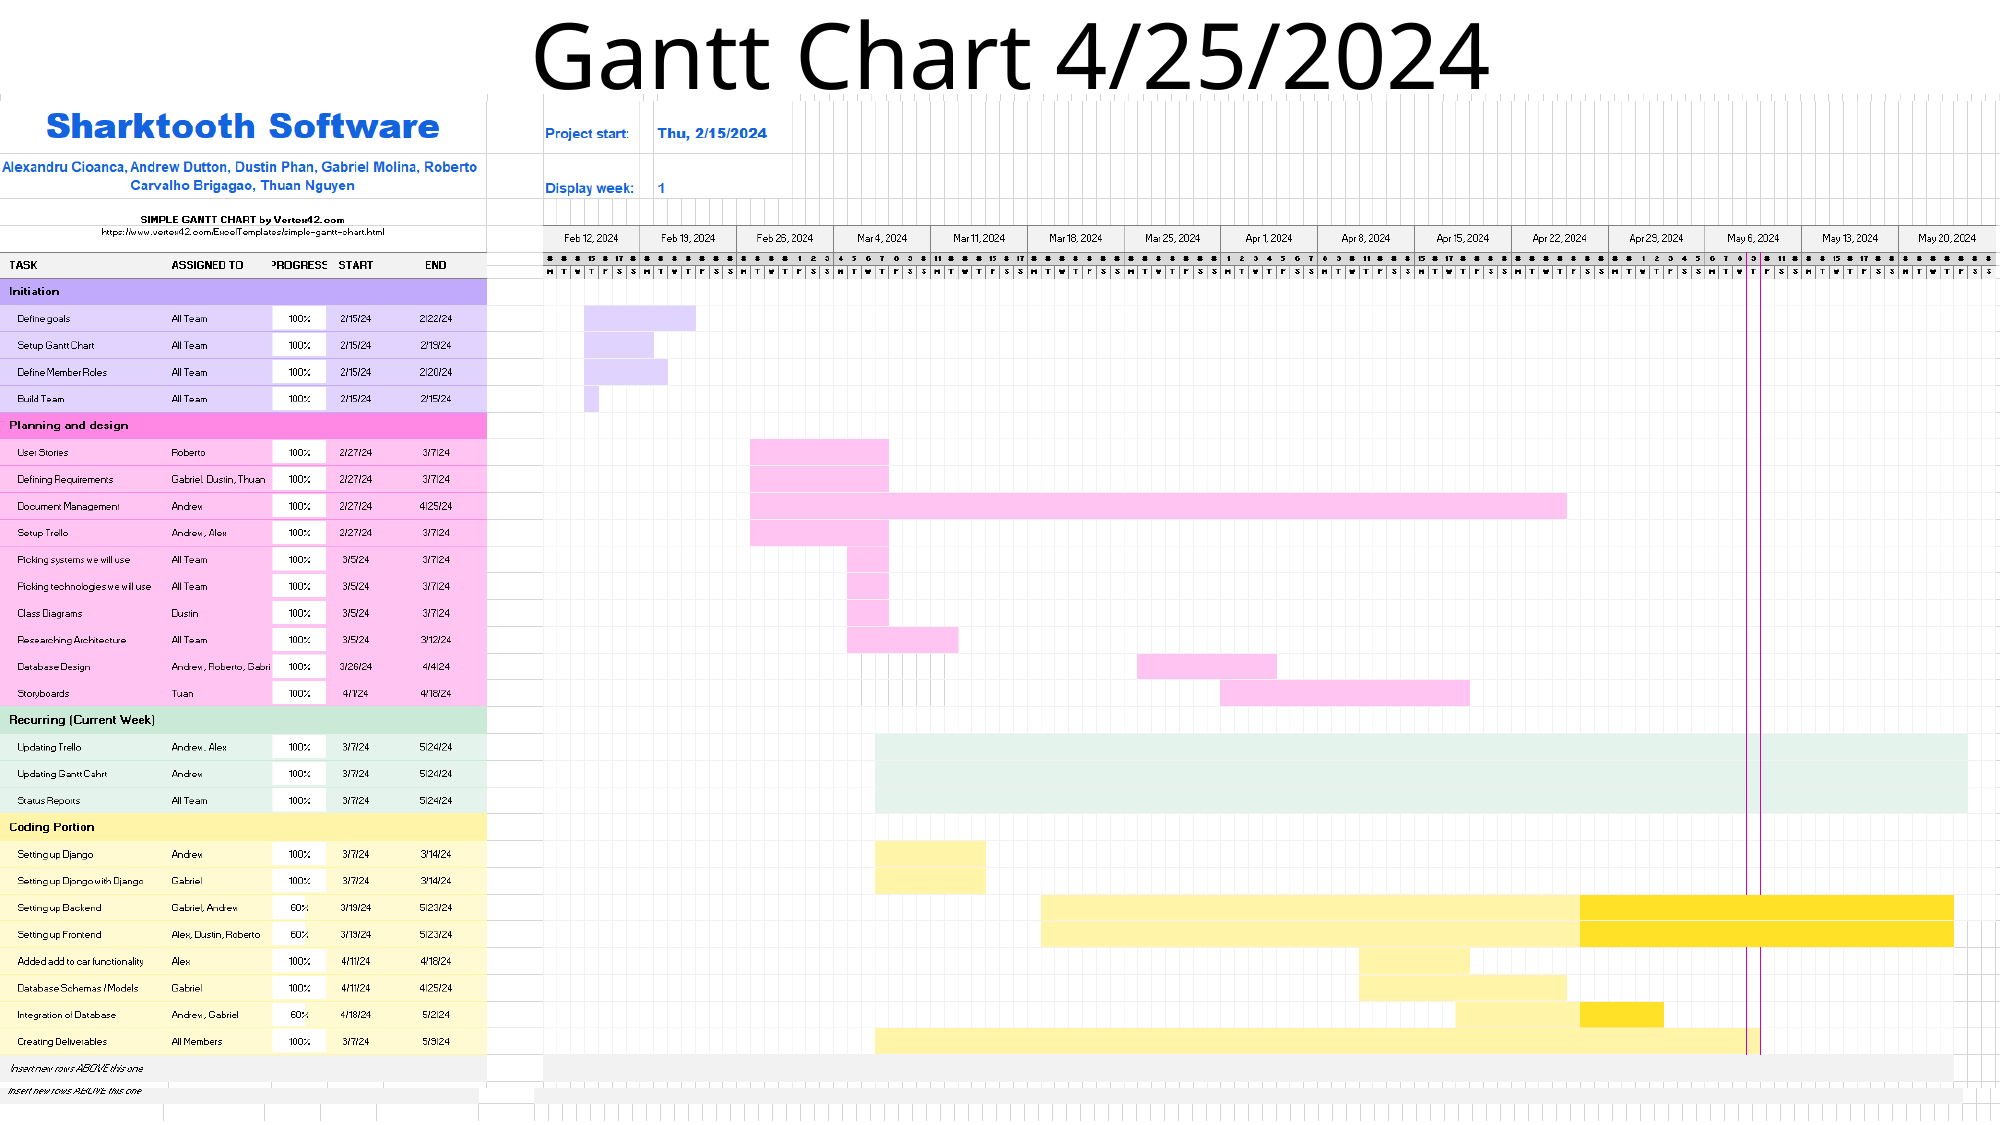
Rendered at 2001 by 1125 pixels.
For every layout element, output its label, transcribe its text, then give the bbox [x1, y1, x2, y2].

picture [0, 94, 2000, 1121]
title Gantt Chart 4/25/2024 [161, 0, 1863, 94]
